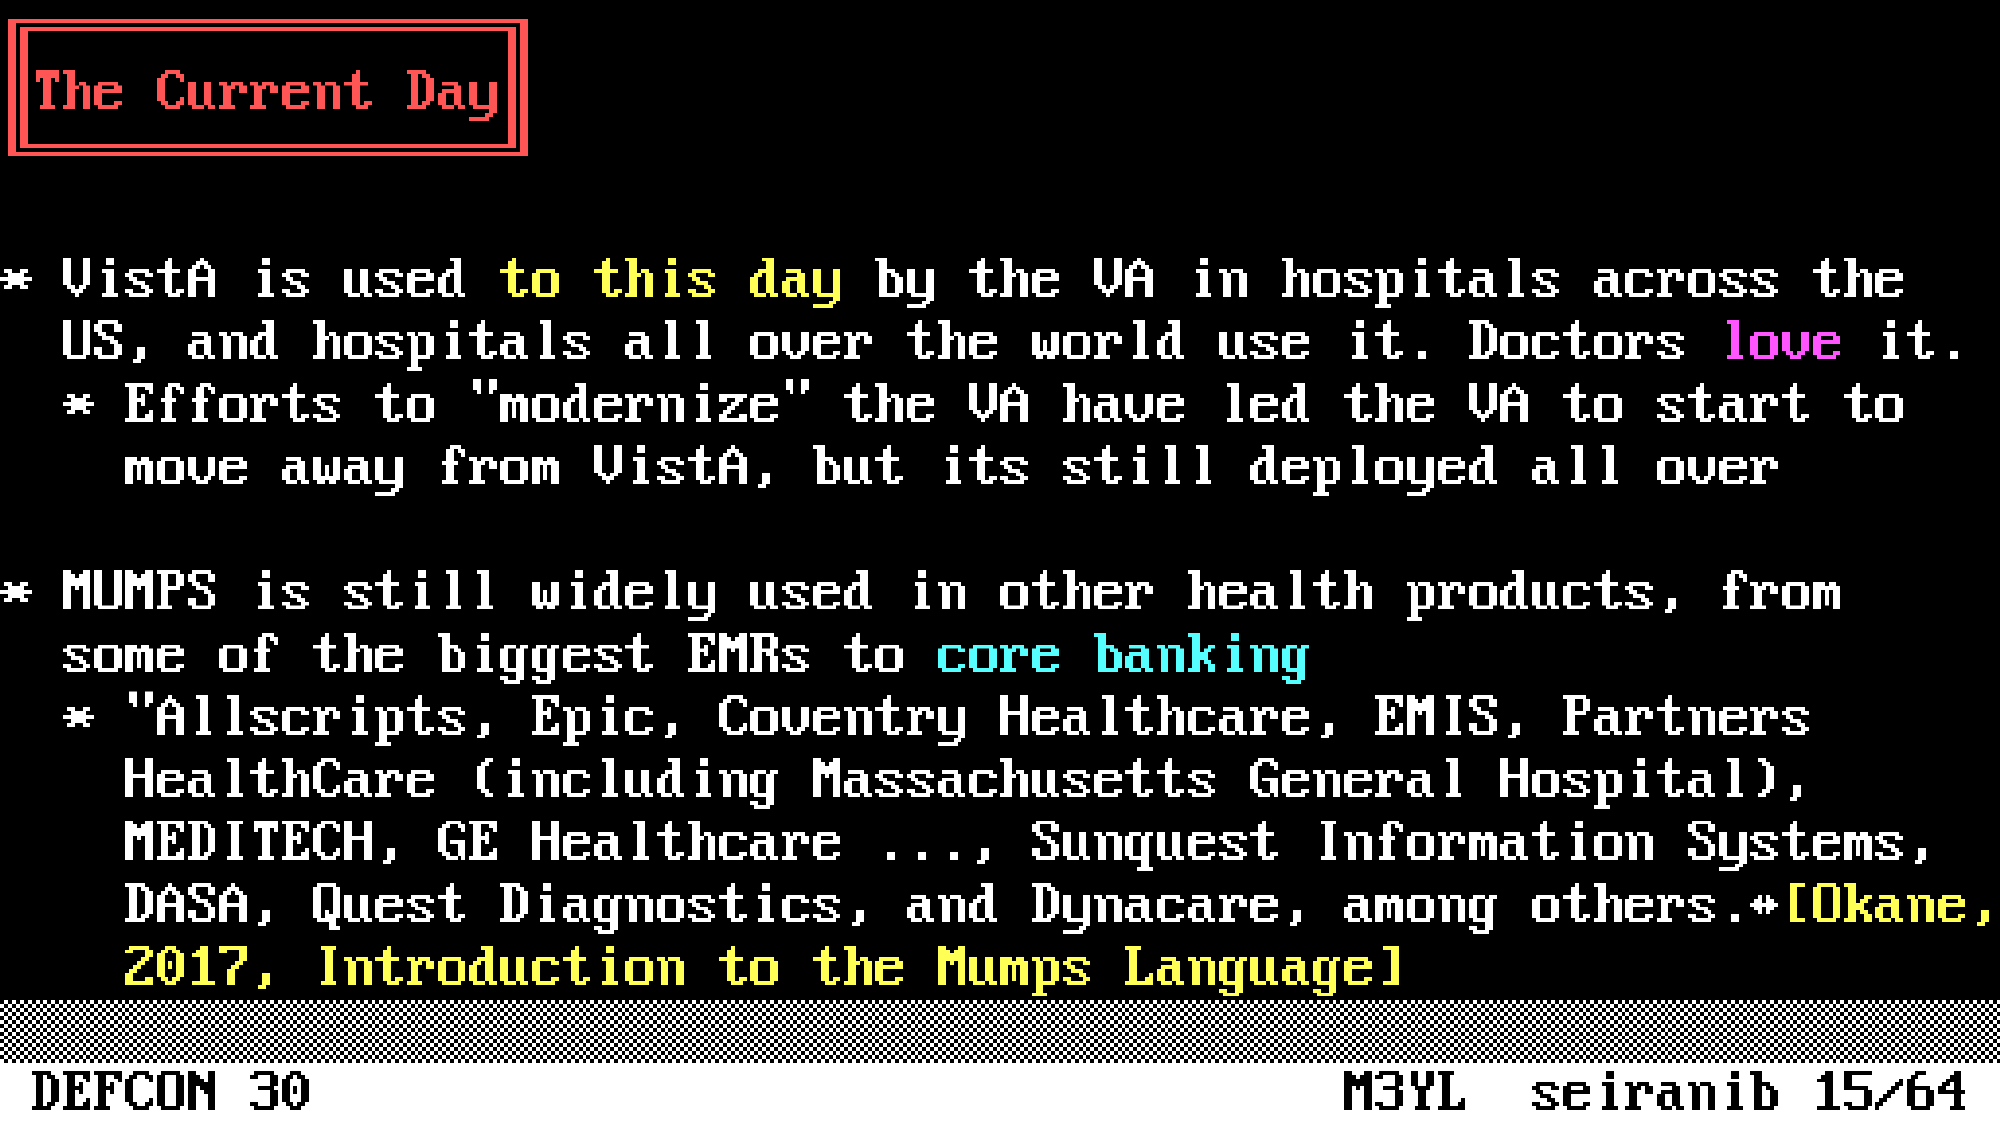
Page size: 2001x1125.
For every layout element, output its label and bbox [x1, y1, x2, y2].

list [0, 0, 2000, 1125]
